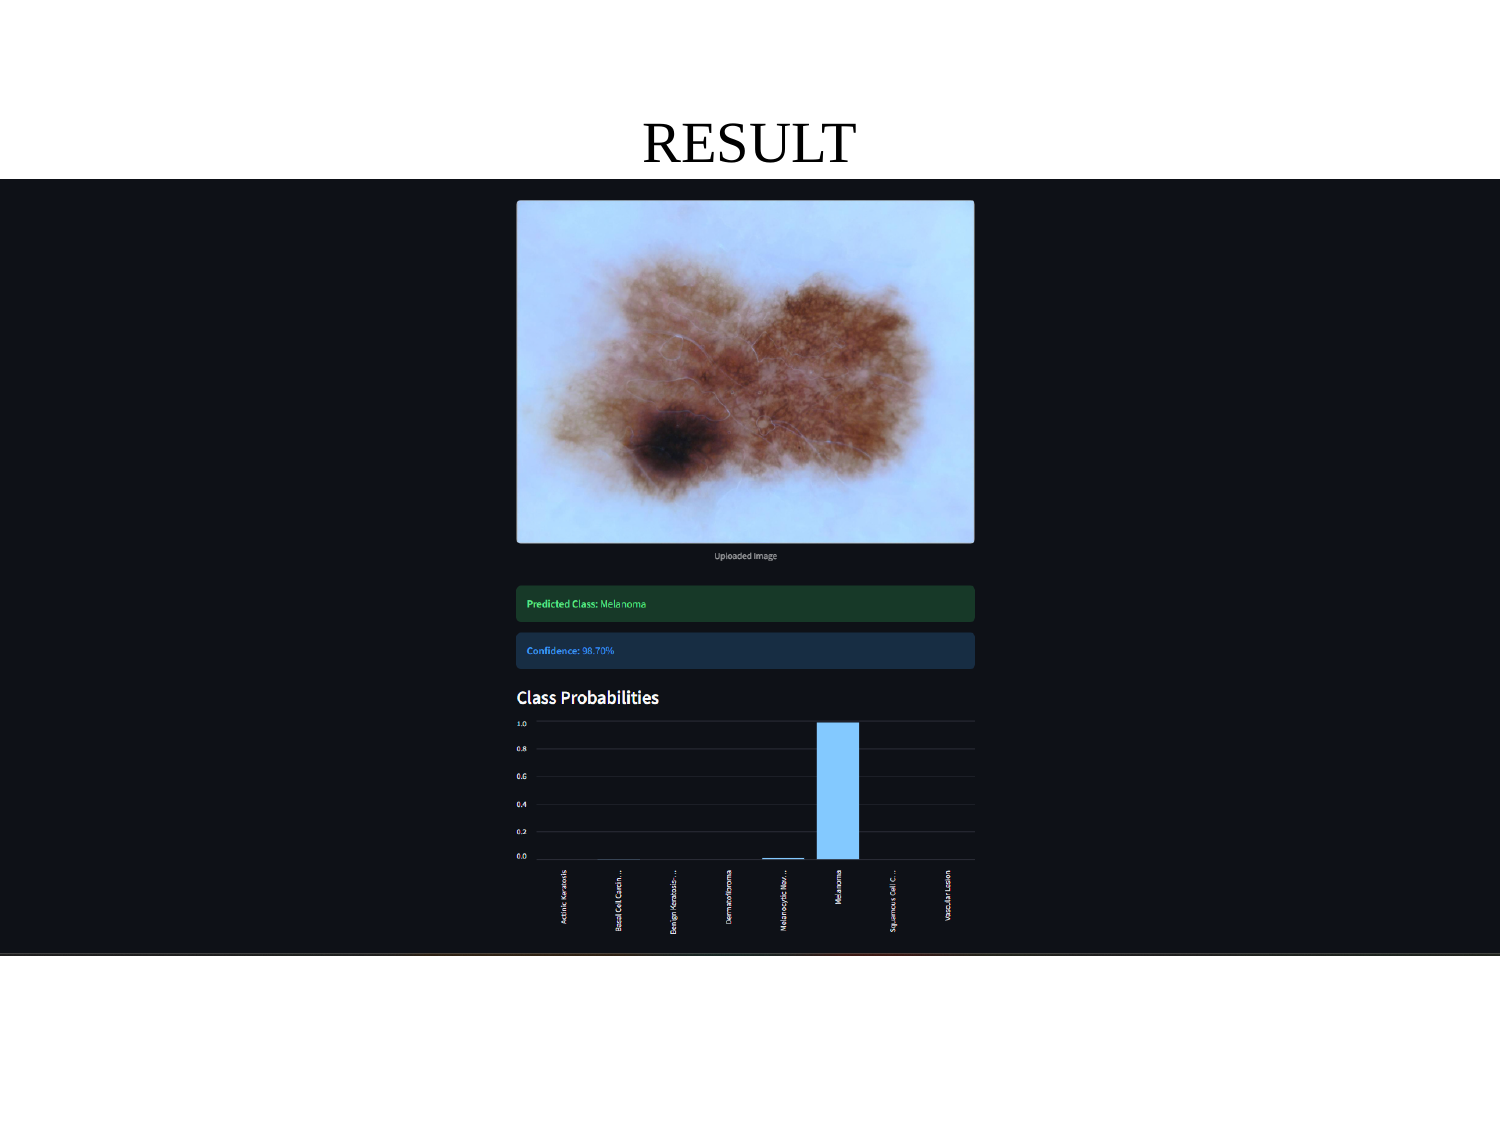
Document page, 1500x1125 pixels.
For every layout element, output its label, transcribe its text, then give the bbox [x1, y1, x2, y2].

picture [0, 179, 1500, 957]
title RESULT [75, 45, 1425, 178]
